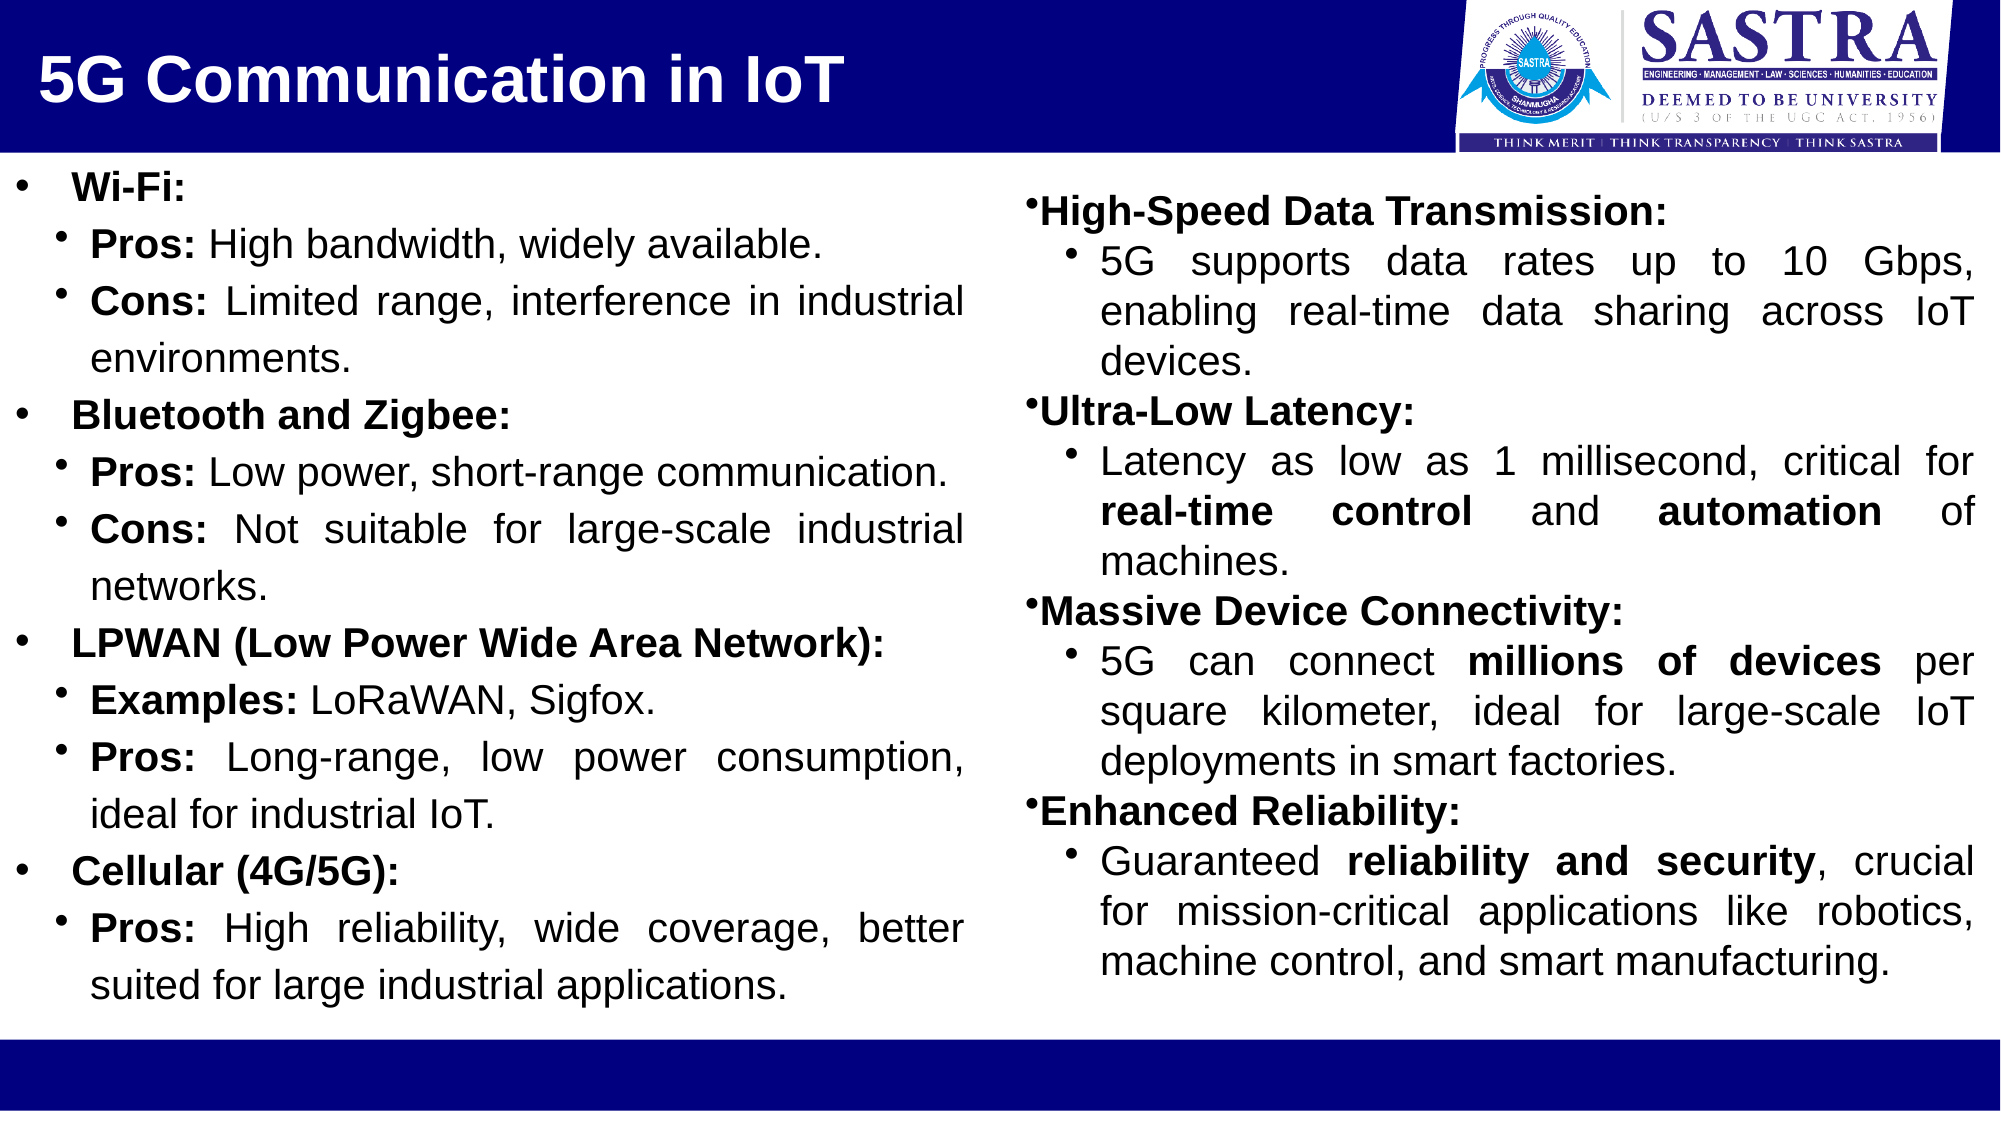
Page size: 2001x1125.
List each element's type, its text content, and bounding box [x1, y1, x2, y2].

text_box High-Speed Data Transmission: 5G supports data rates up to 10 Gbps, enabling real-time data sharing across IoT devices. Ultra-Low Latency: Latency as low as 1 millisecond, critical for real-time control and automation of machines. Massive Device Connectivity: 5G can connect millions of devices per square kilometer, ideal for large-scale IoT deployments in smart factories. Enhanced Reliability: Guaranteed reliability and security, crucial for mission-critical applications like robotics, machine control, and smart manufacturing. [1010, 176, 1990, 1042]
picture [1451, 0, 1946, 162]
text_box Wi-Fi: Pros: High bandwidth, widely available. Cons: Limited range, interference in industrial environments. Bluetooth and Zigbee: Pros: Low power, short-range communication. Cons: Not suitable for large-scale industrial networks. LPWAN (Low Power Wide Area Network): Examples: LoRaWAN, Sigfox. Pros: Long-range, low power consumption, ideal for industrial IoT. Cellular (4G/5G): Pros: High reliability, wide coverage, better suited for large industrial applications. [0, 145, 980, 1073]
text_box 5G Communication in IoT [23, 28, 861, 123]
